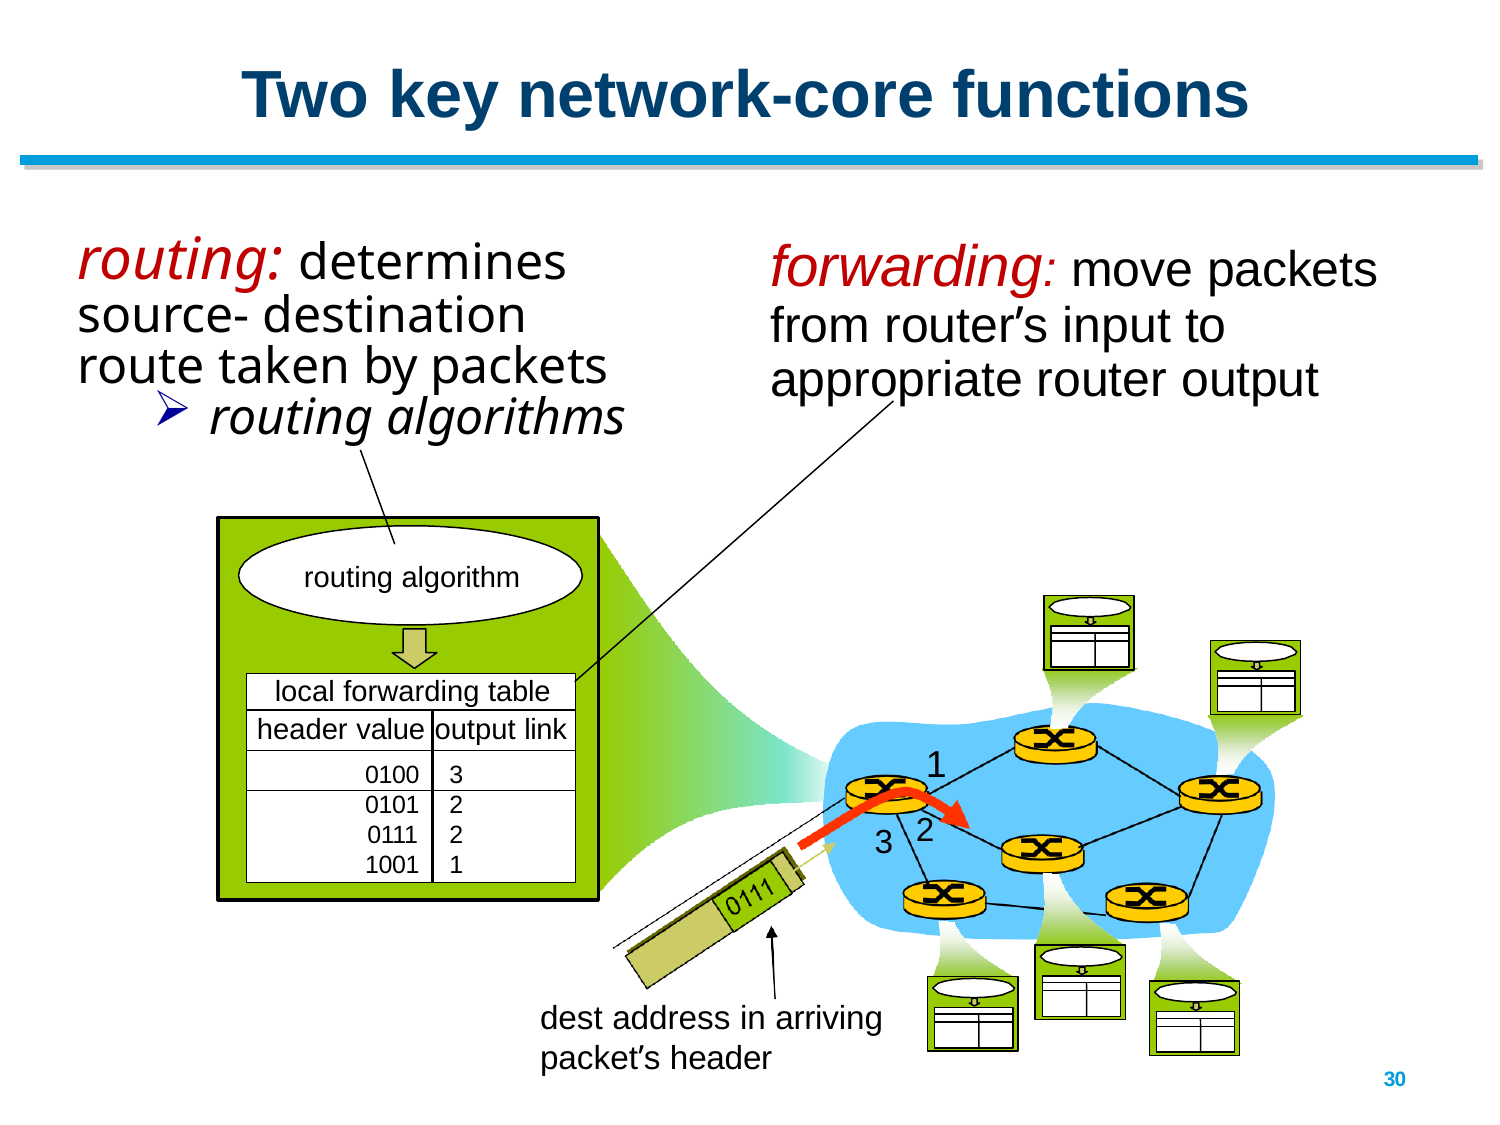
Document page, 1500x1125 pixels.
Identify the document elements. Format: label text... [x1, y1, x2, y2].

text_box dest address in arriving packet’s header [537, 1065, 887, 1077]
text_box routing: determines source- destination route taken by packets routing algorithms [75, 219, 652, 445]
title Two key network-core functions [13, 23, 1487, 239]
slide_number 30 [1372, 1065, 1422, 1125]
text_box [216, 515, 354, 903]
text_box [359, 400, 1304, 1057]
text_box forwarding: move packets from router’s input to appropriate router output [768, 227, 1382, 407]
